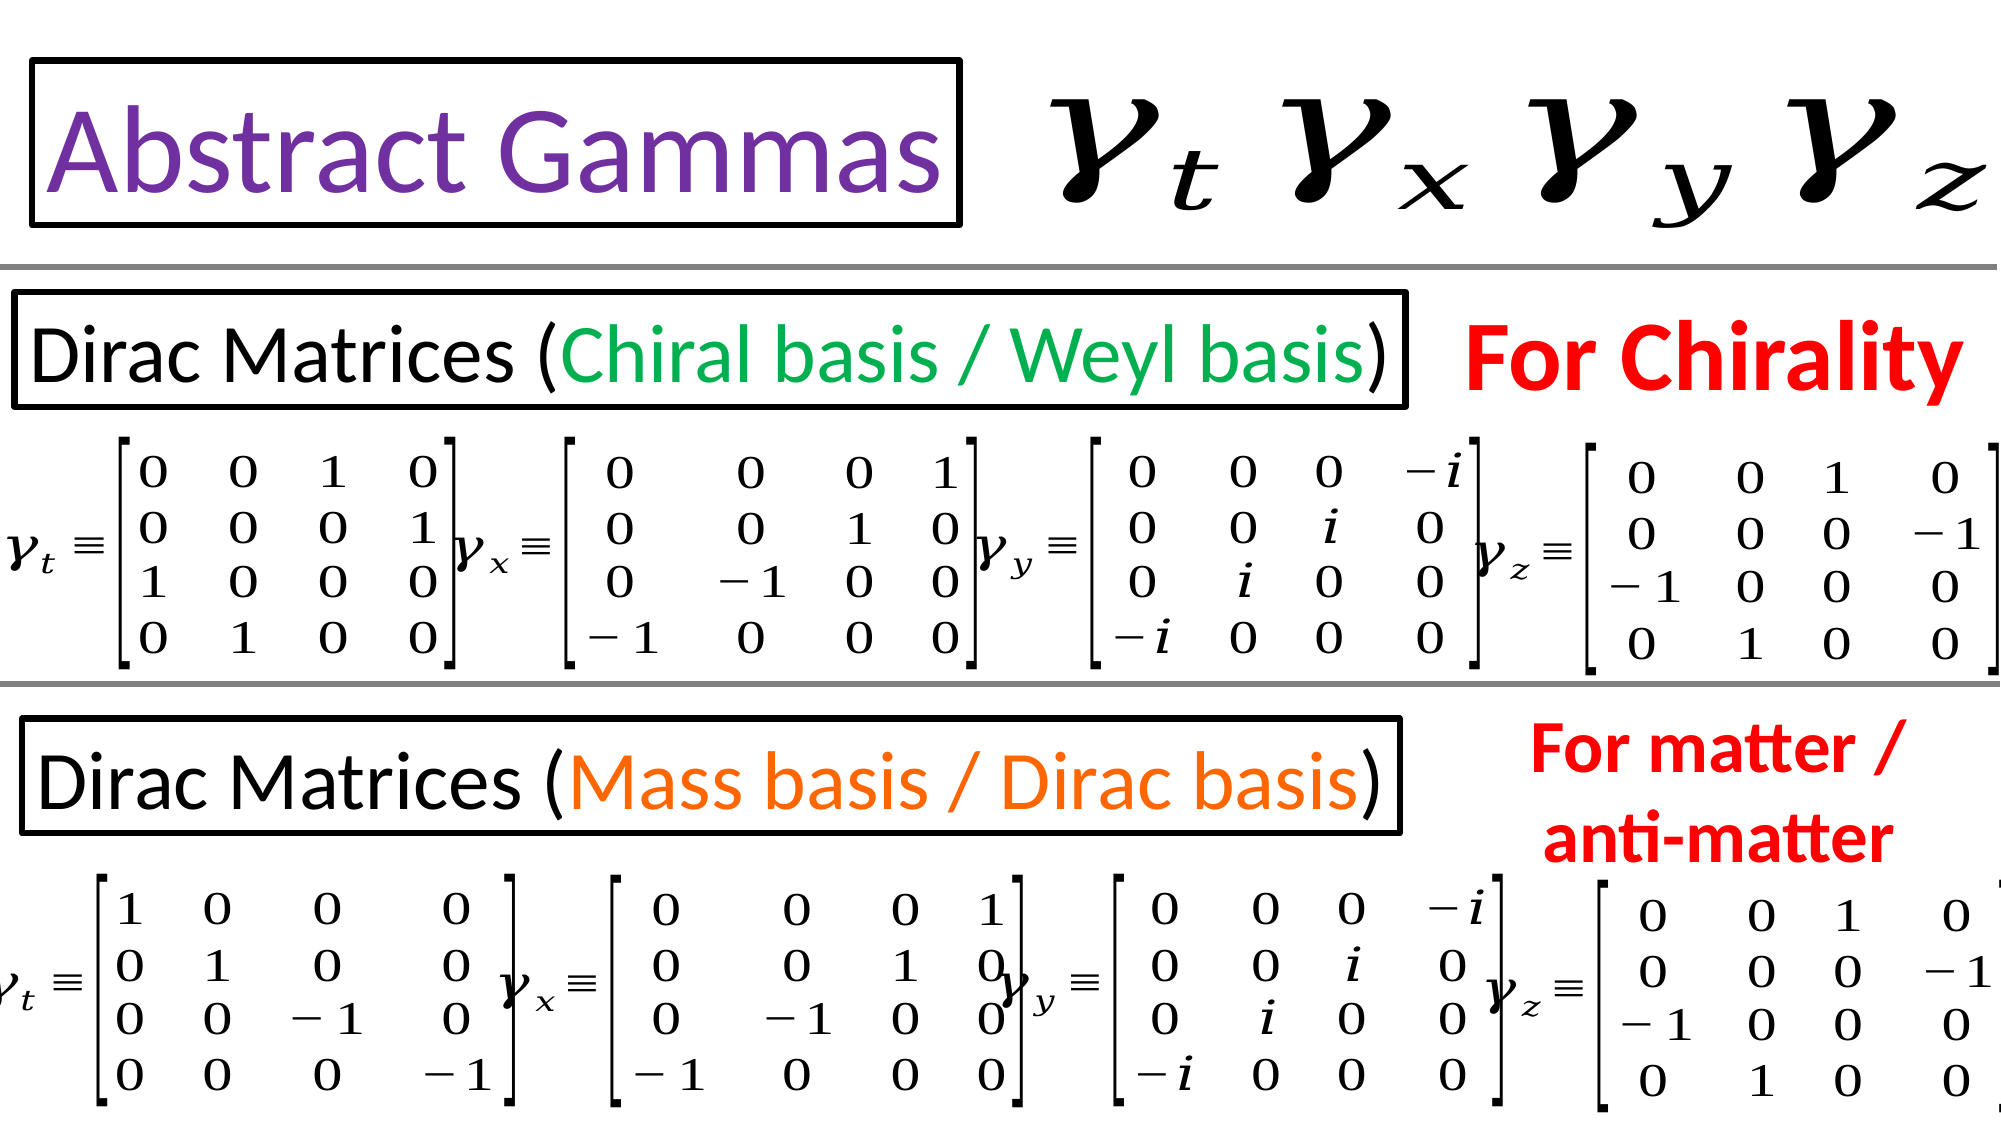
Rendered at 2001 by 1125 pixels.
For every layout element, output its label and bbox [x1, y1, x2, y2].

text_box [0, 684, 2000, 1117]
text_box [27, 48, 1991, 228]
text_box [0, 266, 2000, 679]
